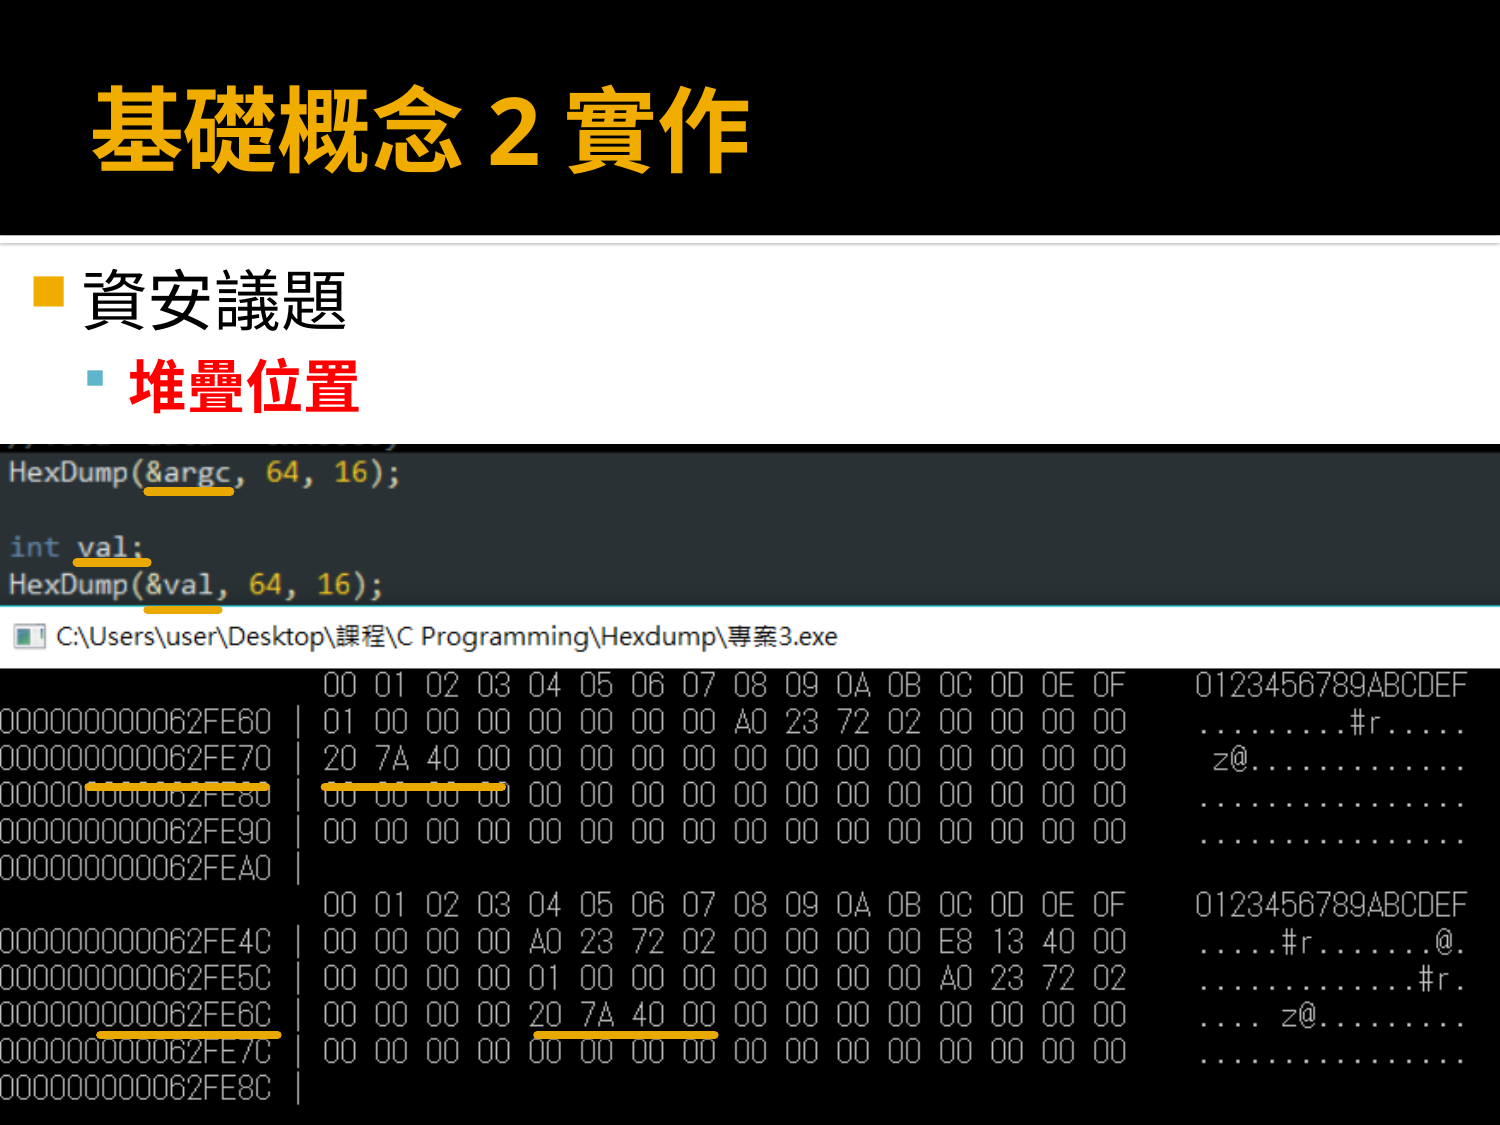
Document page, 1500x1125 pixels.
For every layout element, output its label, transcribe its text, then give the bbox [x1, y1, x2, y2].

picture [0, 444, 1500, 1125]
title 基礎概念2實作 [75, 25, 1425, 231]
list 資安議題 堆疊位置 [0, 243, 1350, 443]
